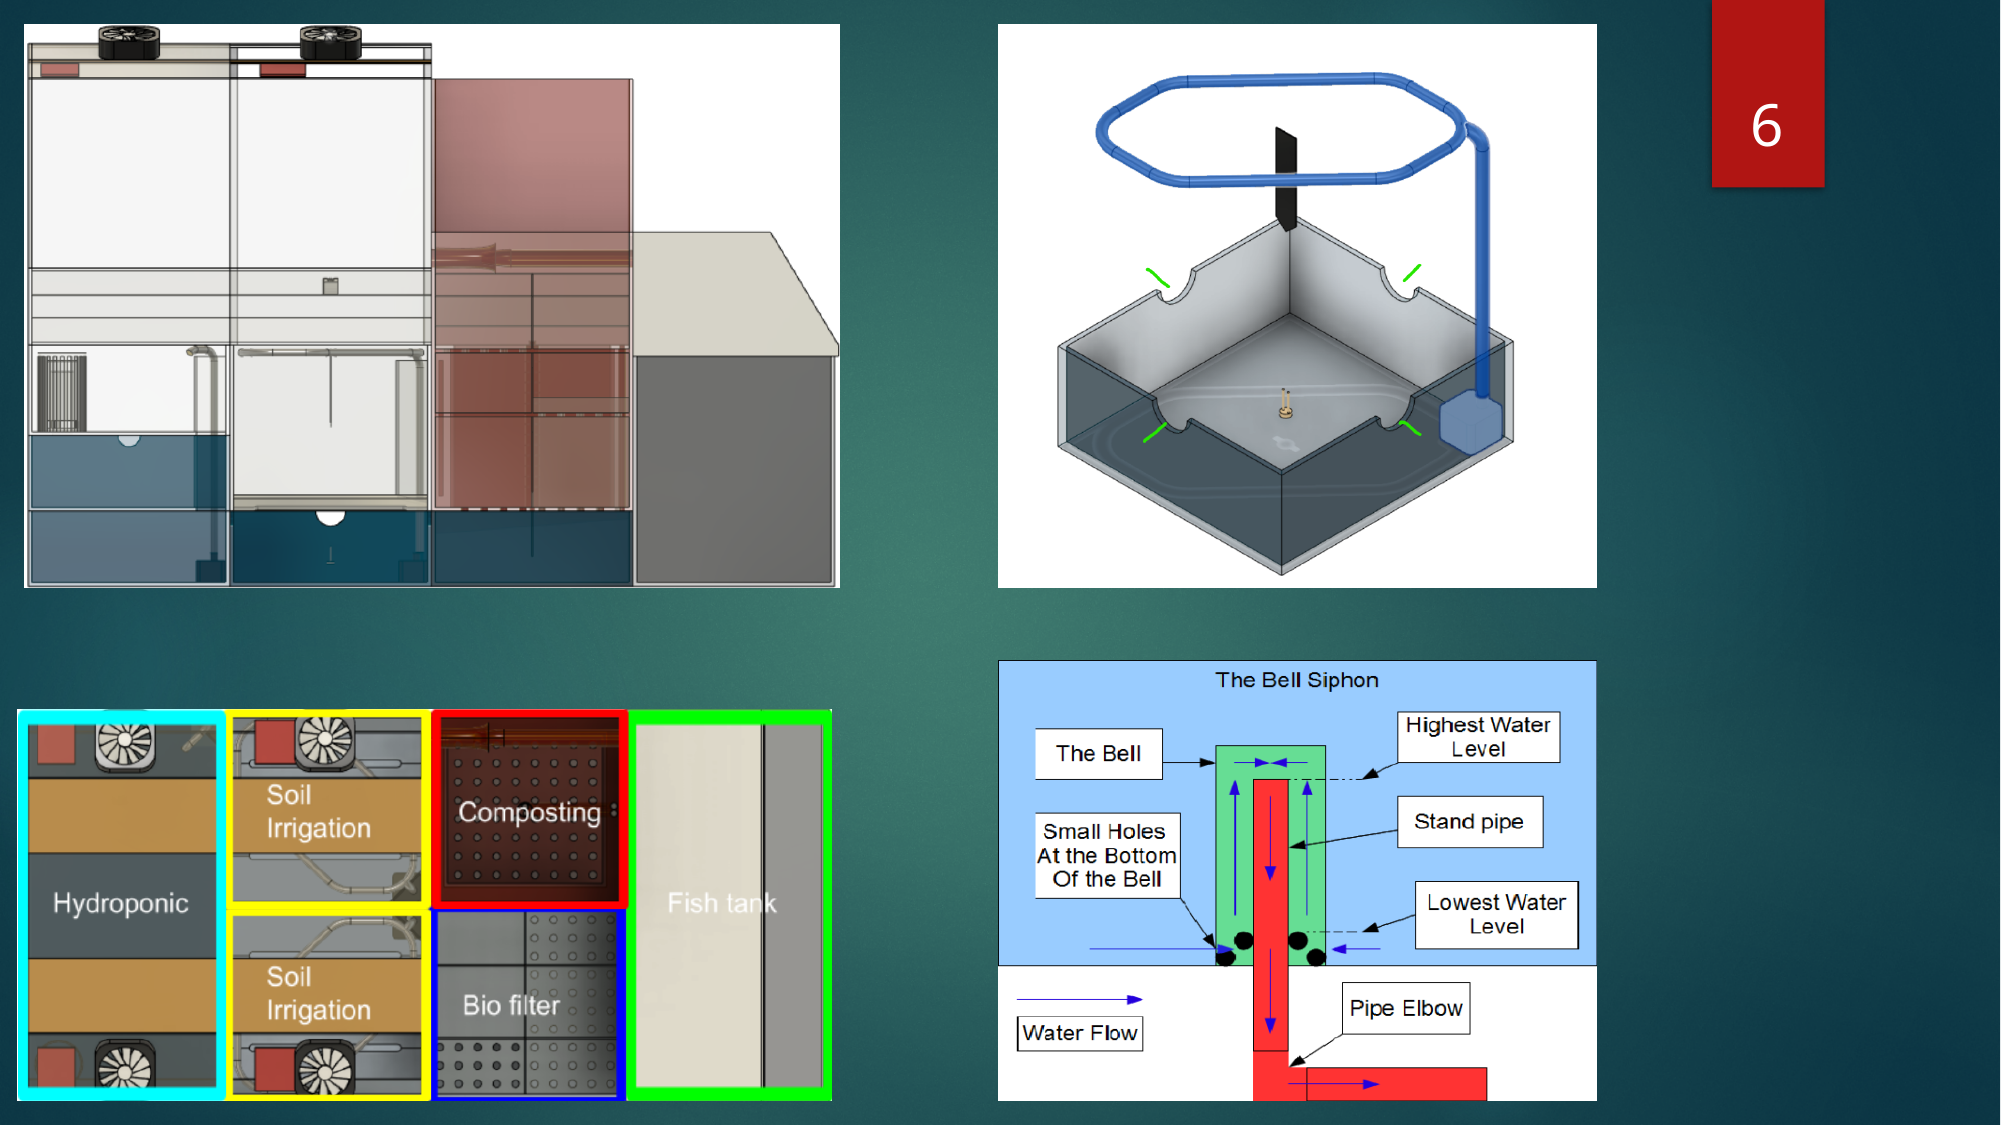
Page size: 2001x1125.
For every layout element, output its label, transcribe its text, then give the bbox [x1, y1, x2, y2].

picture [0, 0, 2001, 1125]
slide_number 6 [1698, 48, 1836, 175]
